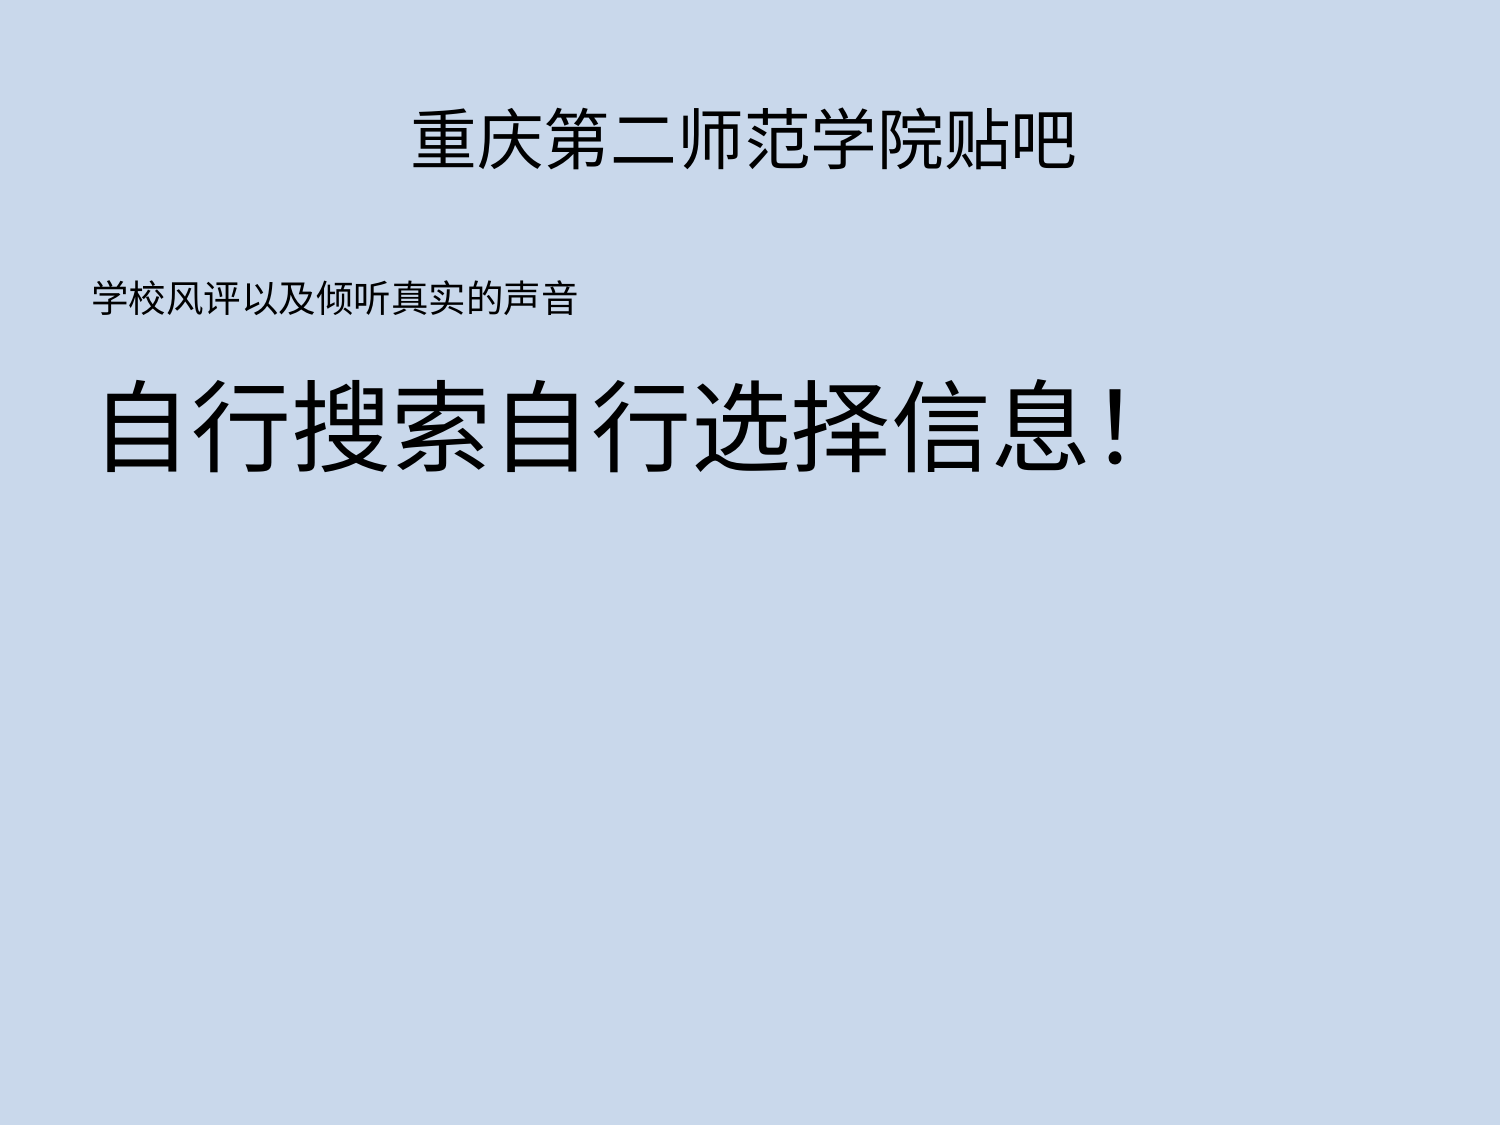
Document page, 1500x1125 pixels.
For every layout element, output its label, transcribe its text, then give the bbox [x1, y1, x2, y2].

text_box 学校风评以及倾听真实的声音 自行搜索自行选择信息！ [76, 267, 1211, 492]
text_box 重庆第二师范学院贴吧 [360, 90, 1128, 230]
